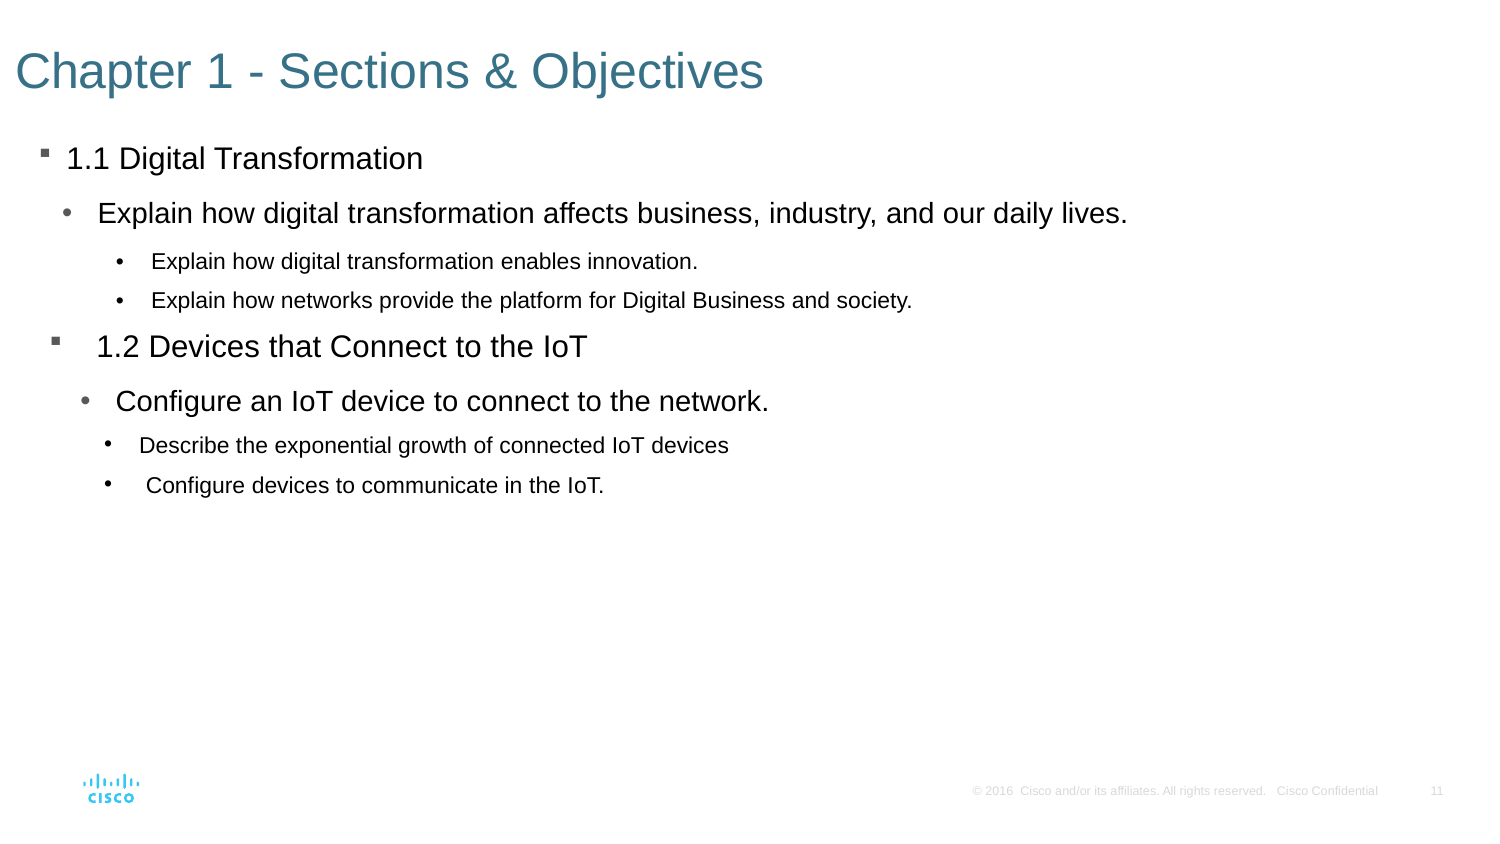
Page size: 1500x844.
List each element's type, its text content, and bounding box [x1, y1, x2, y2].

title Chapter 1 - Sections & Objectives [0, 6, 1500, 131]
list 1.1 Digital Transformation Explain how digital transformation affects business, industry, and our daily lives. Explain how digital transformation enables innovation. Explain how networks provide the platform for Digital Business and society. 1.2 Devices that Connect to the IoT Configure an IoT device to connect to the network. Describe the exponential growth of connected IoT devices Configure devices to communicate in the IoT. [23, 131, 1476, 813]
